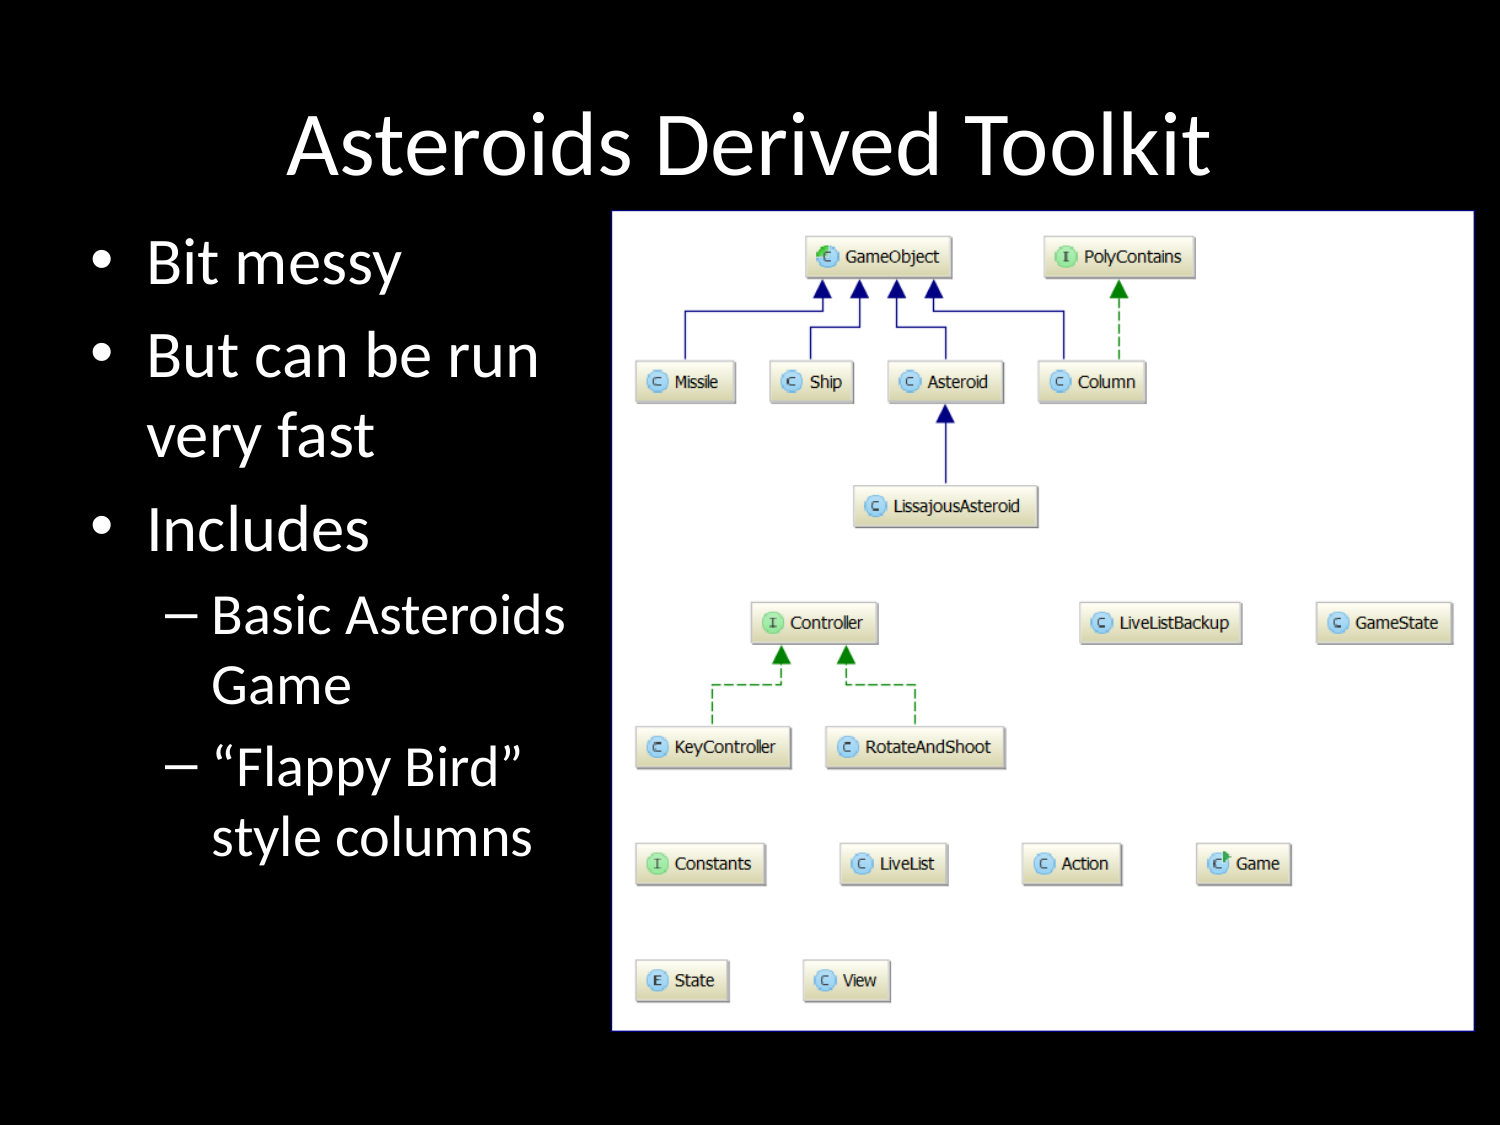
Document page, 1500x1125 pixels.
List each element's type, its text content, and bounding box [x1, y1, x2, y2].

list Bit messy But can be run very fast Includes Basic Asteroids Game “Flappy Bird” style columns [75, 210, 595, 1032]
picture [611, 210, 1475, 1033]
title Asteroids Derived Toolkit [75, 45, 1425, 233]
